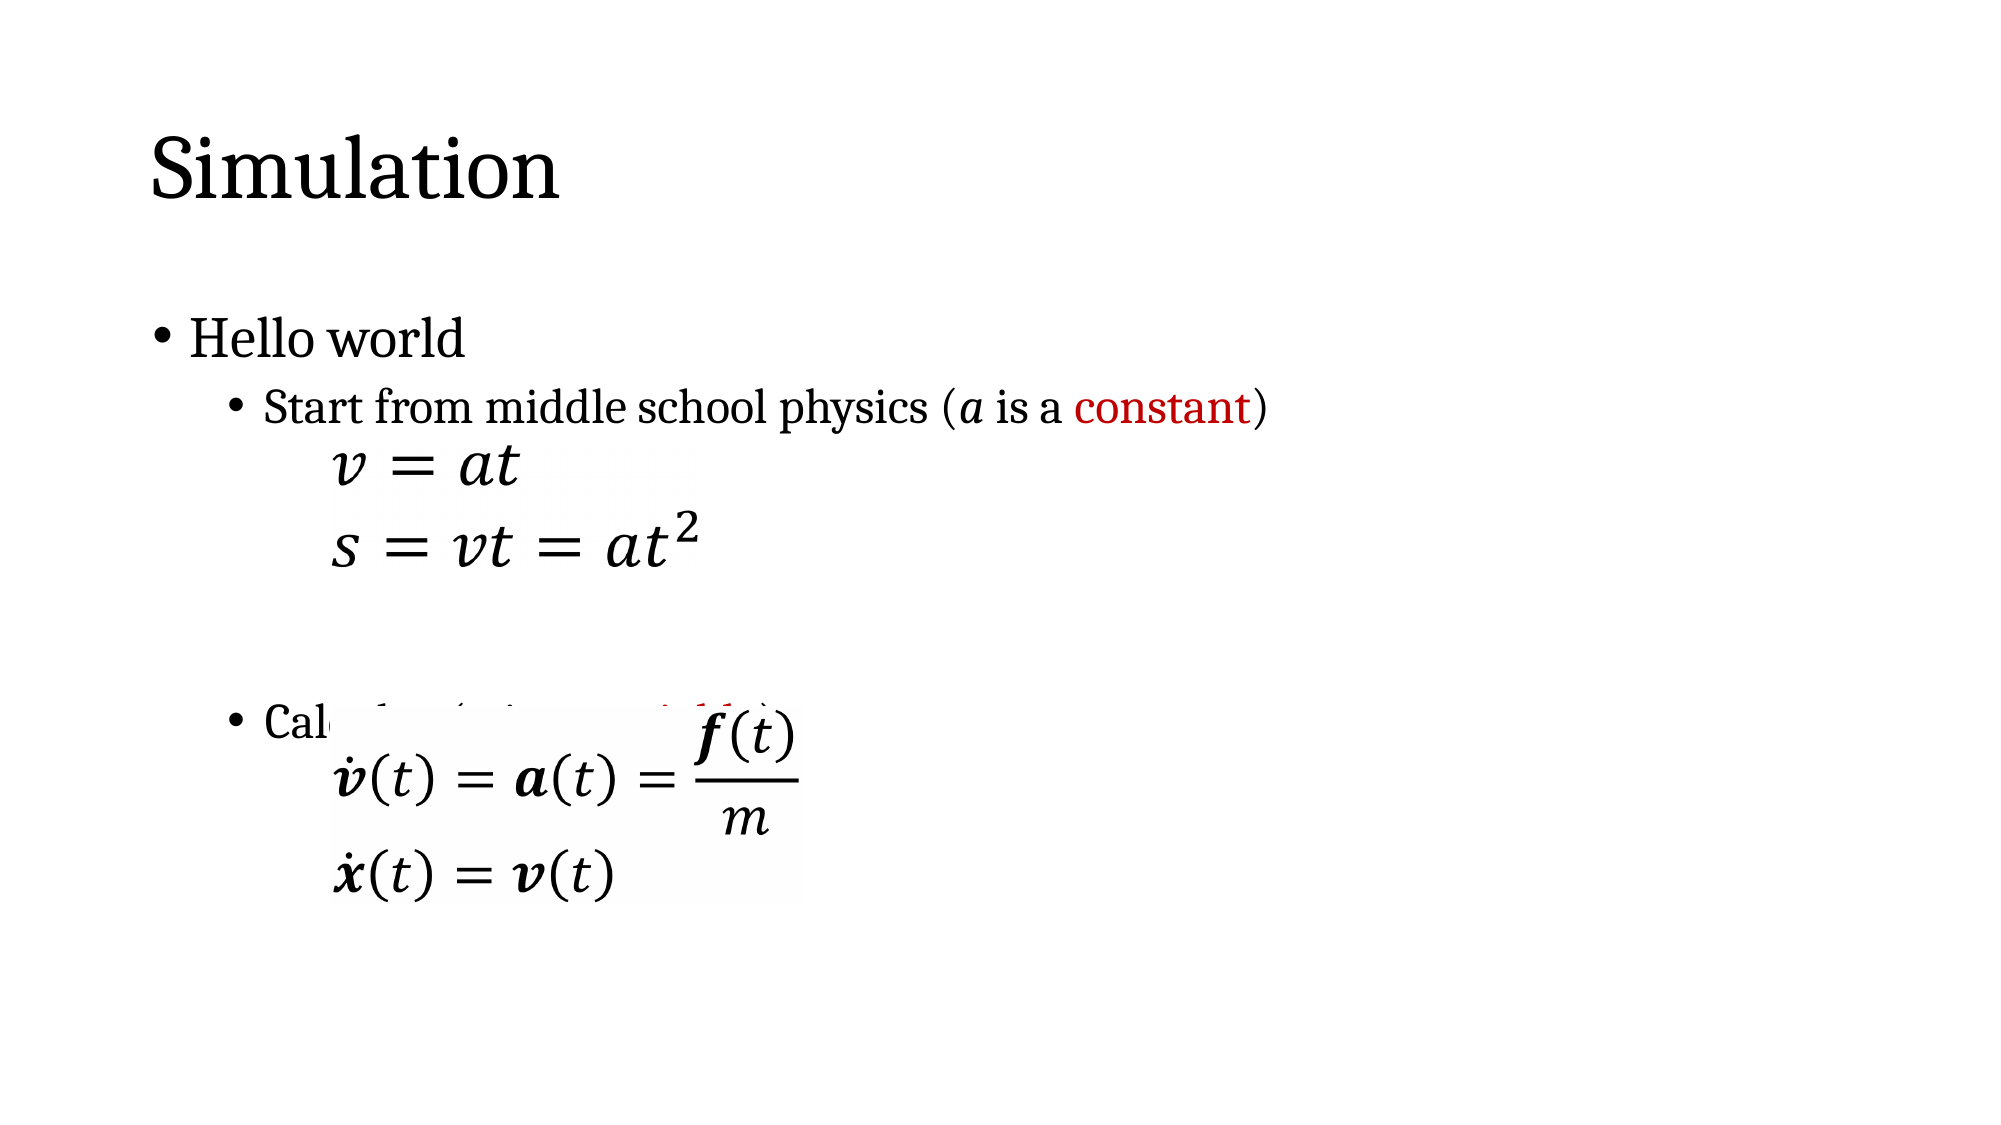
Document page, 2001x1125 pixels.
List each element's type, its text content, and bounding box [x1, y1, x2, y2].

picture [330, 706, 802, 905]
list Hello world Start from middle school physics (a is a constant) Calculus (a is a variable) [137, 299, 1863, 1014]
picture [330, 443, 701, 571]
title Simulation [137, 59, 1863, 278]
